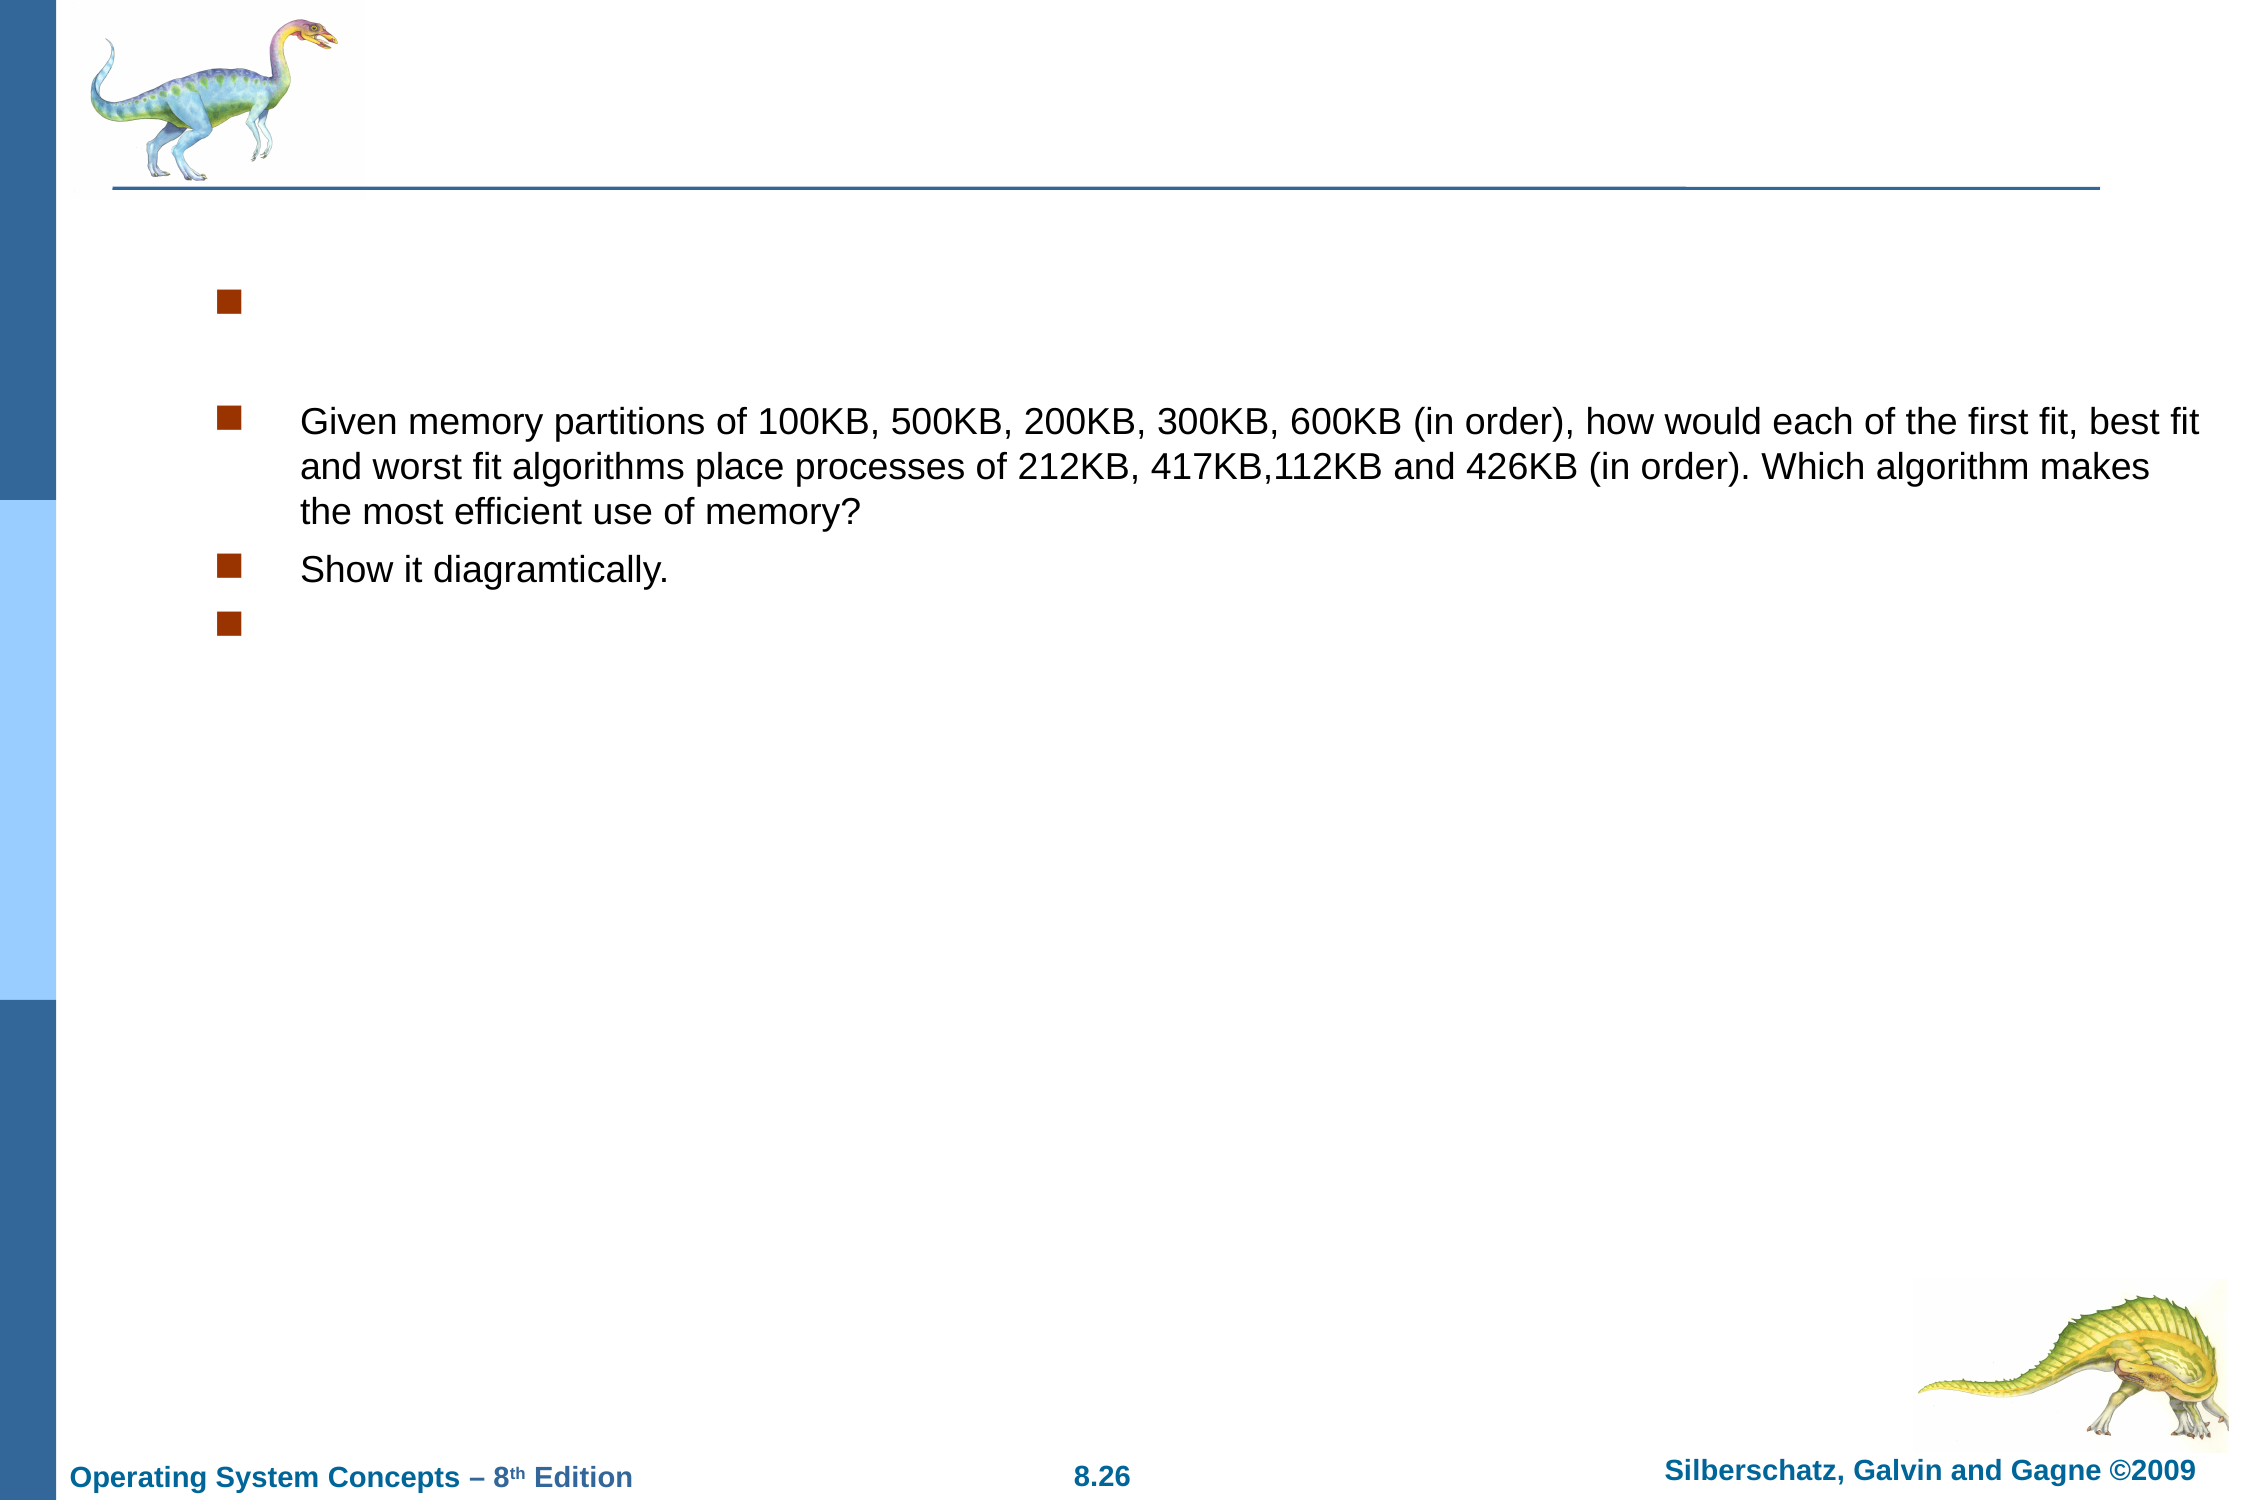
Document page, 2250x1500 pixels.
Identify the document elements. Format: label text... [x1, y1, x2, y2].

picture [70, 0, 365, 199]
list Given memory partitions of 100KB, 500KB, 200KB, 300KB, 600KB (in order), how would each of the first fit, best fit and worst fit algorithms place processes of 212KB, 417KB,112KB and 426KB (in order). Which algorithm makes the most efficient use of memory? Show it diagramtically. [198, 269, 2224, 1261]
picture [1913, 1279, 2229, 1453]
